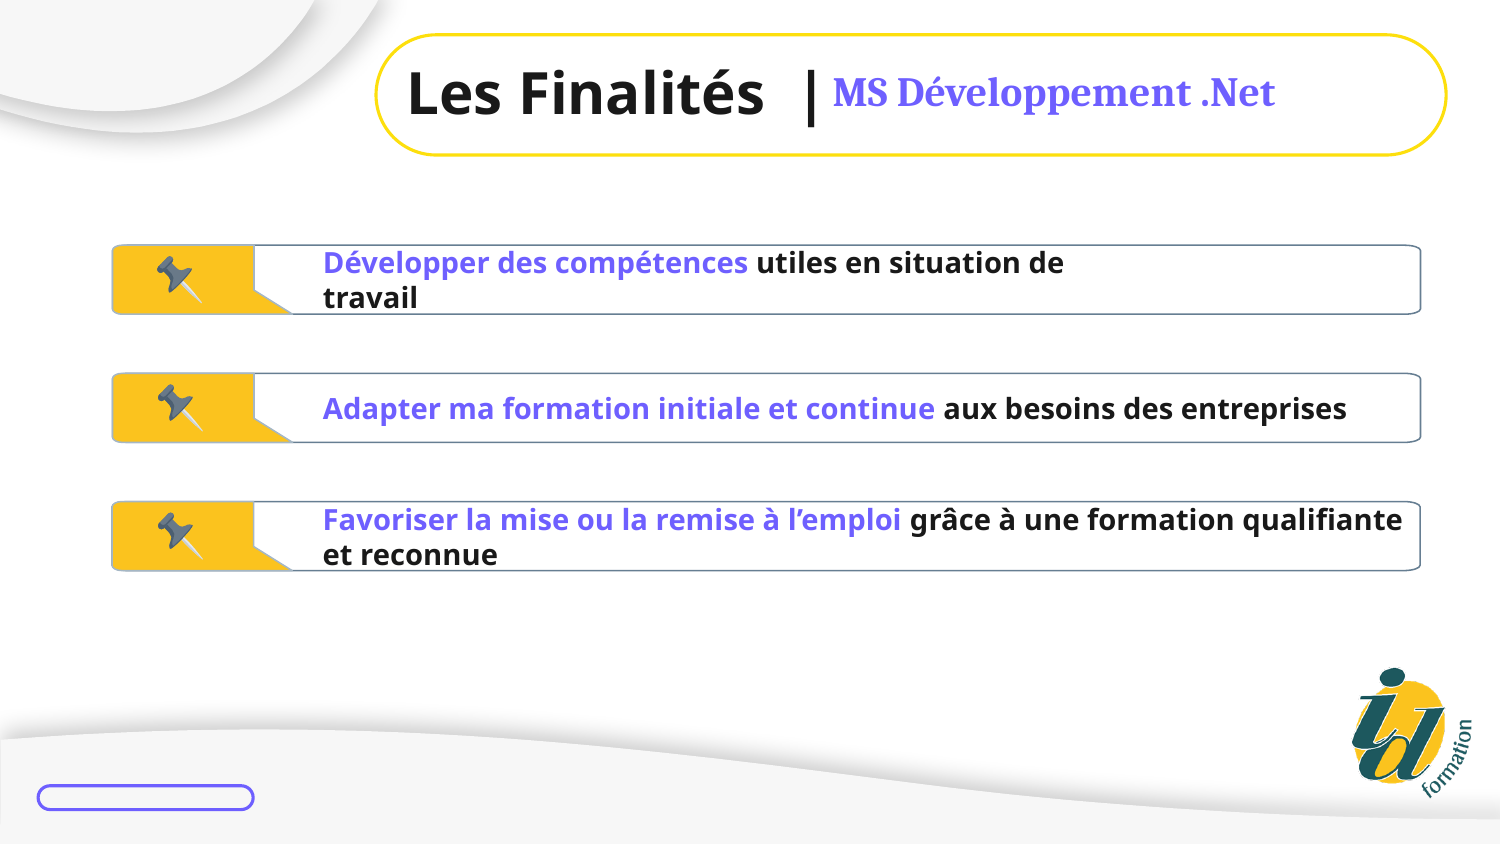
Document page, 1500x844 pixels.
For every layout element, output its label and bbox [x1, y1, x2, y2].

text_box [112, 373, 1421, 443]
text_box [157, 384, 204, 432]
text_box [156, 255, 203, 304]
text_box [374, 34, 1447, 156]
text_box [111, 501, 1421, 571]
text_box [112, 244, 1421, 315]
text_box [157, 512, 204, 560]
picture [1319, 646, 1500, 827]
